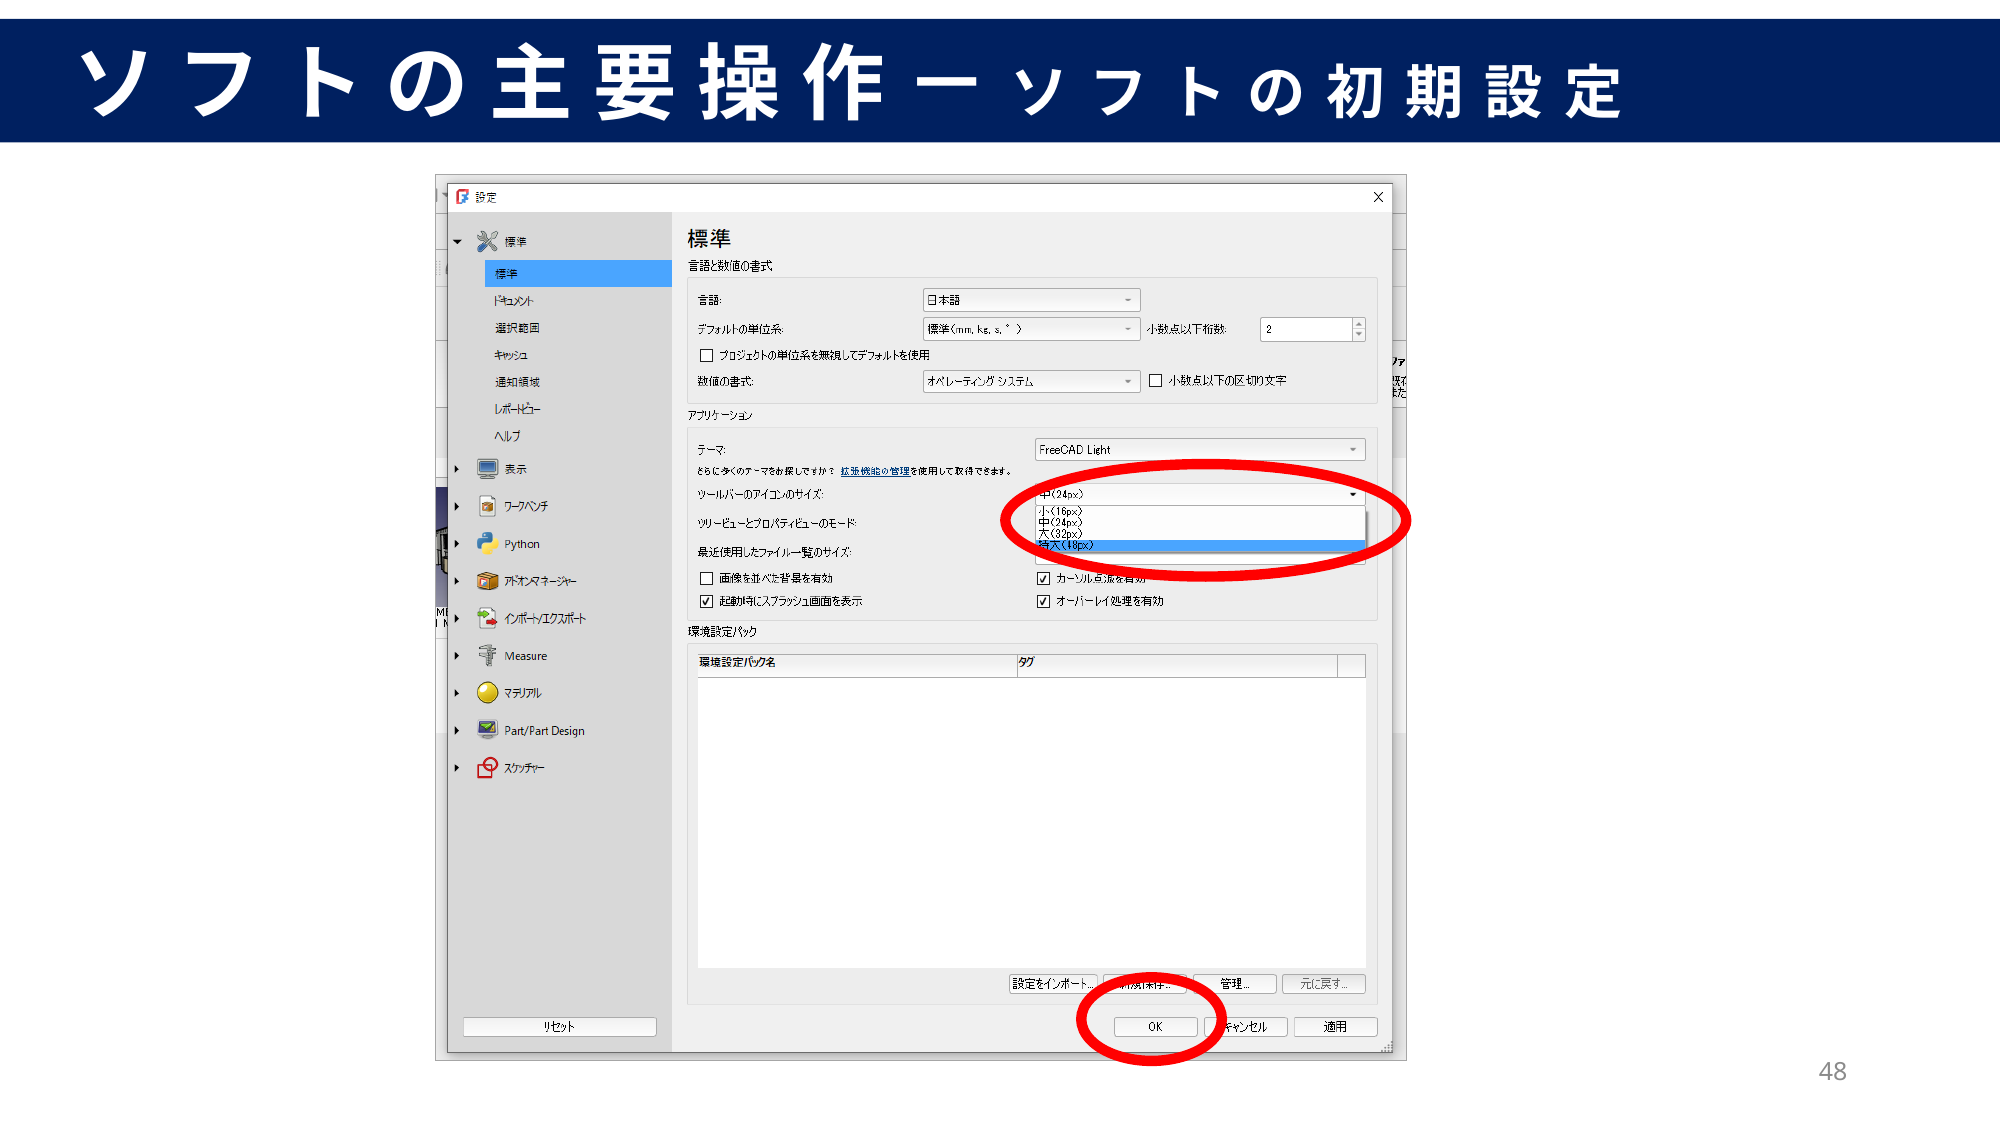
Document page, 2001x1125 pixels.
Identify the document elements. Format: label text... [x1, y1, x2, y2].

picture [435, 174, 1407, 1061]
text_box ソフトの主要操作－ソフトの初期設定 [0, 18, 2000, 143]
slide_number 48 [1412, 1042, 1863, 1103]
